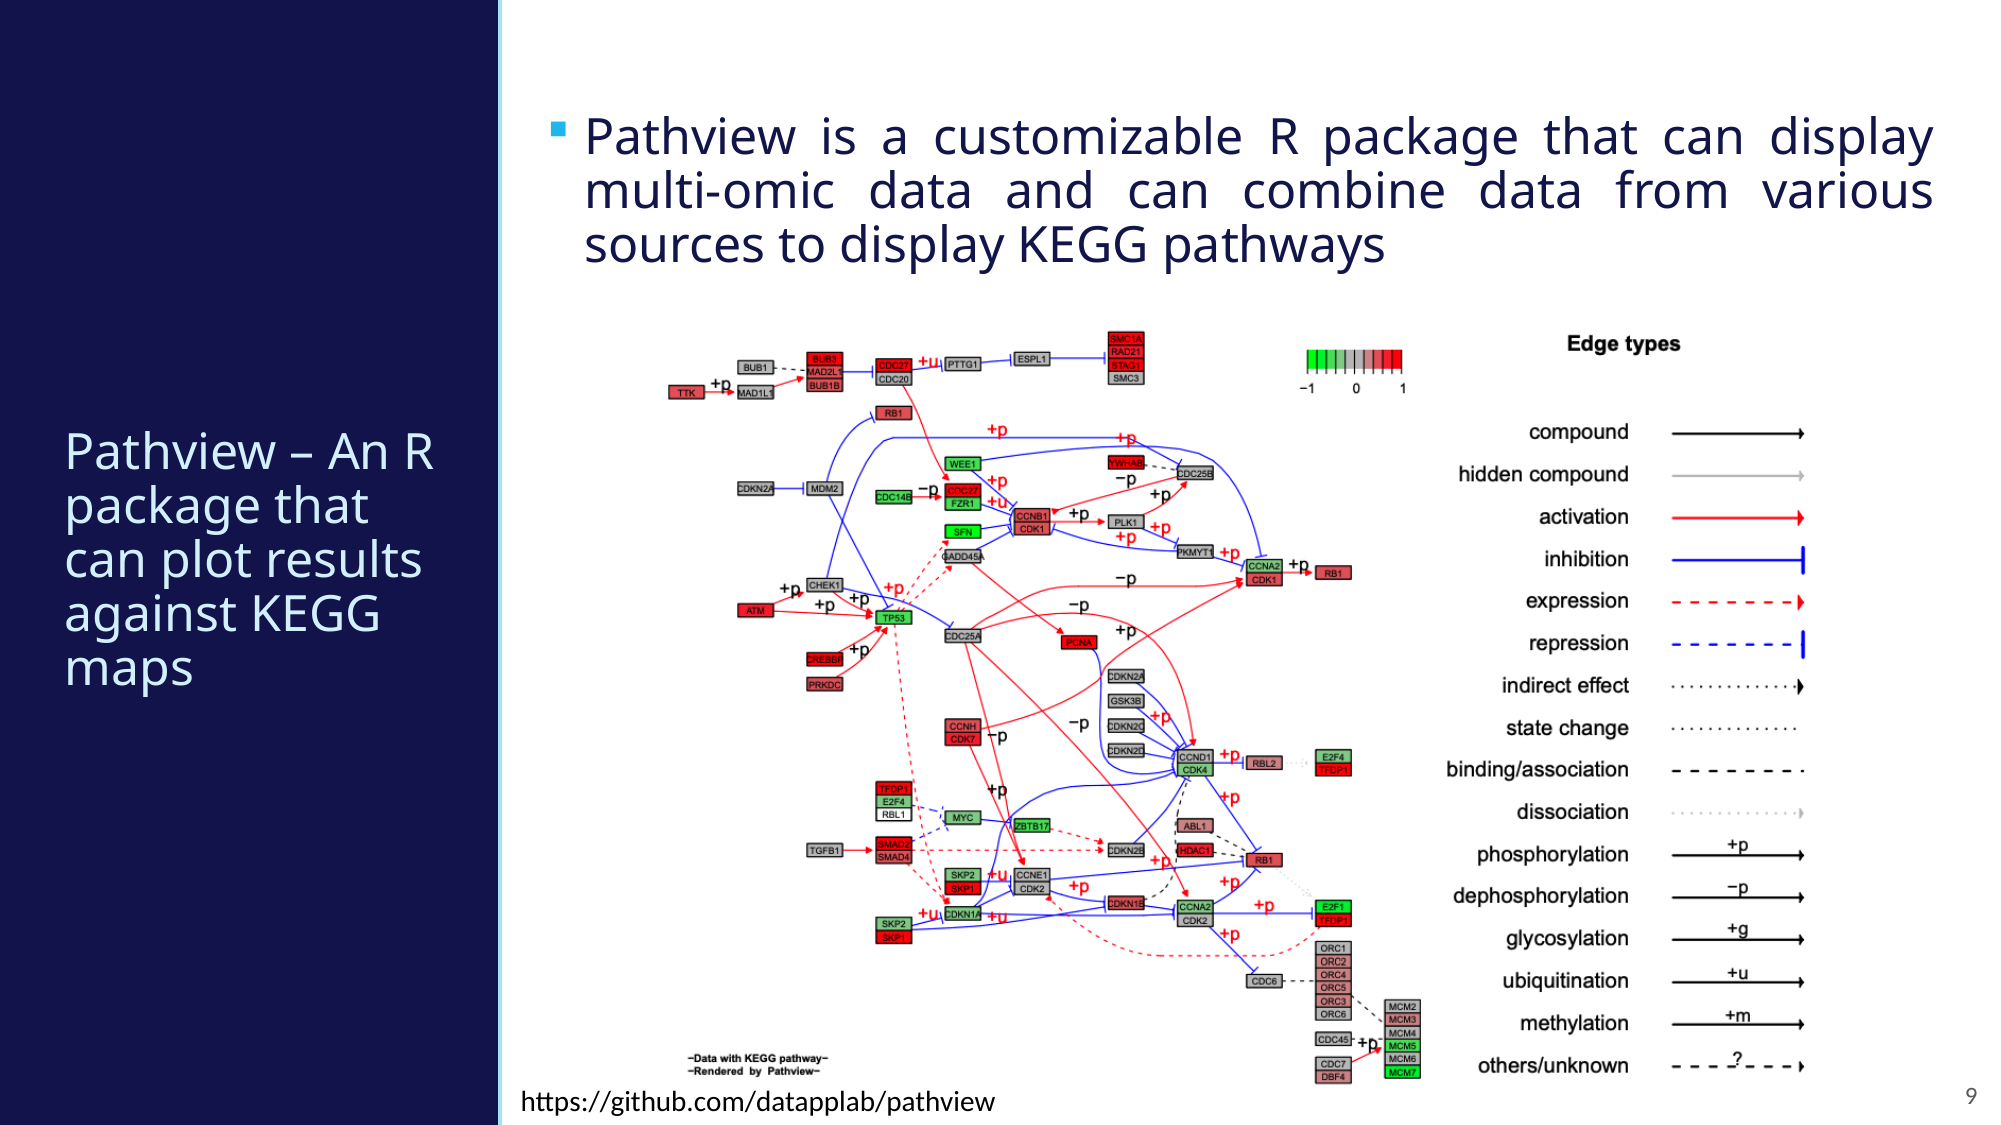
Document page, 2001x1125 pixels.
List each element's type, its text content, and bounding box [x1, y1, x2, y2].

slide_number 9 [1849, 1065, 2000, 1125]
list Pathview is a customizable R package that can display multi-omic data and can combine data from various sources to display KEGG pathways [546, 111, 1936, 1012]
text_box https://github.com/datapplab/pathview [505, 1074, 1011, 1125]
picture [662, 320, 1820, 1096]
title Pathview – An R package that can plot results against KEGG maps [64, 111, 462, 1012]
